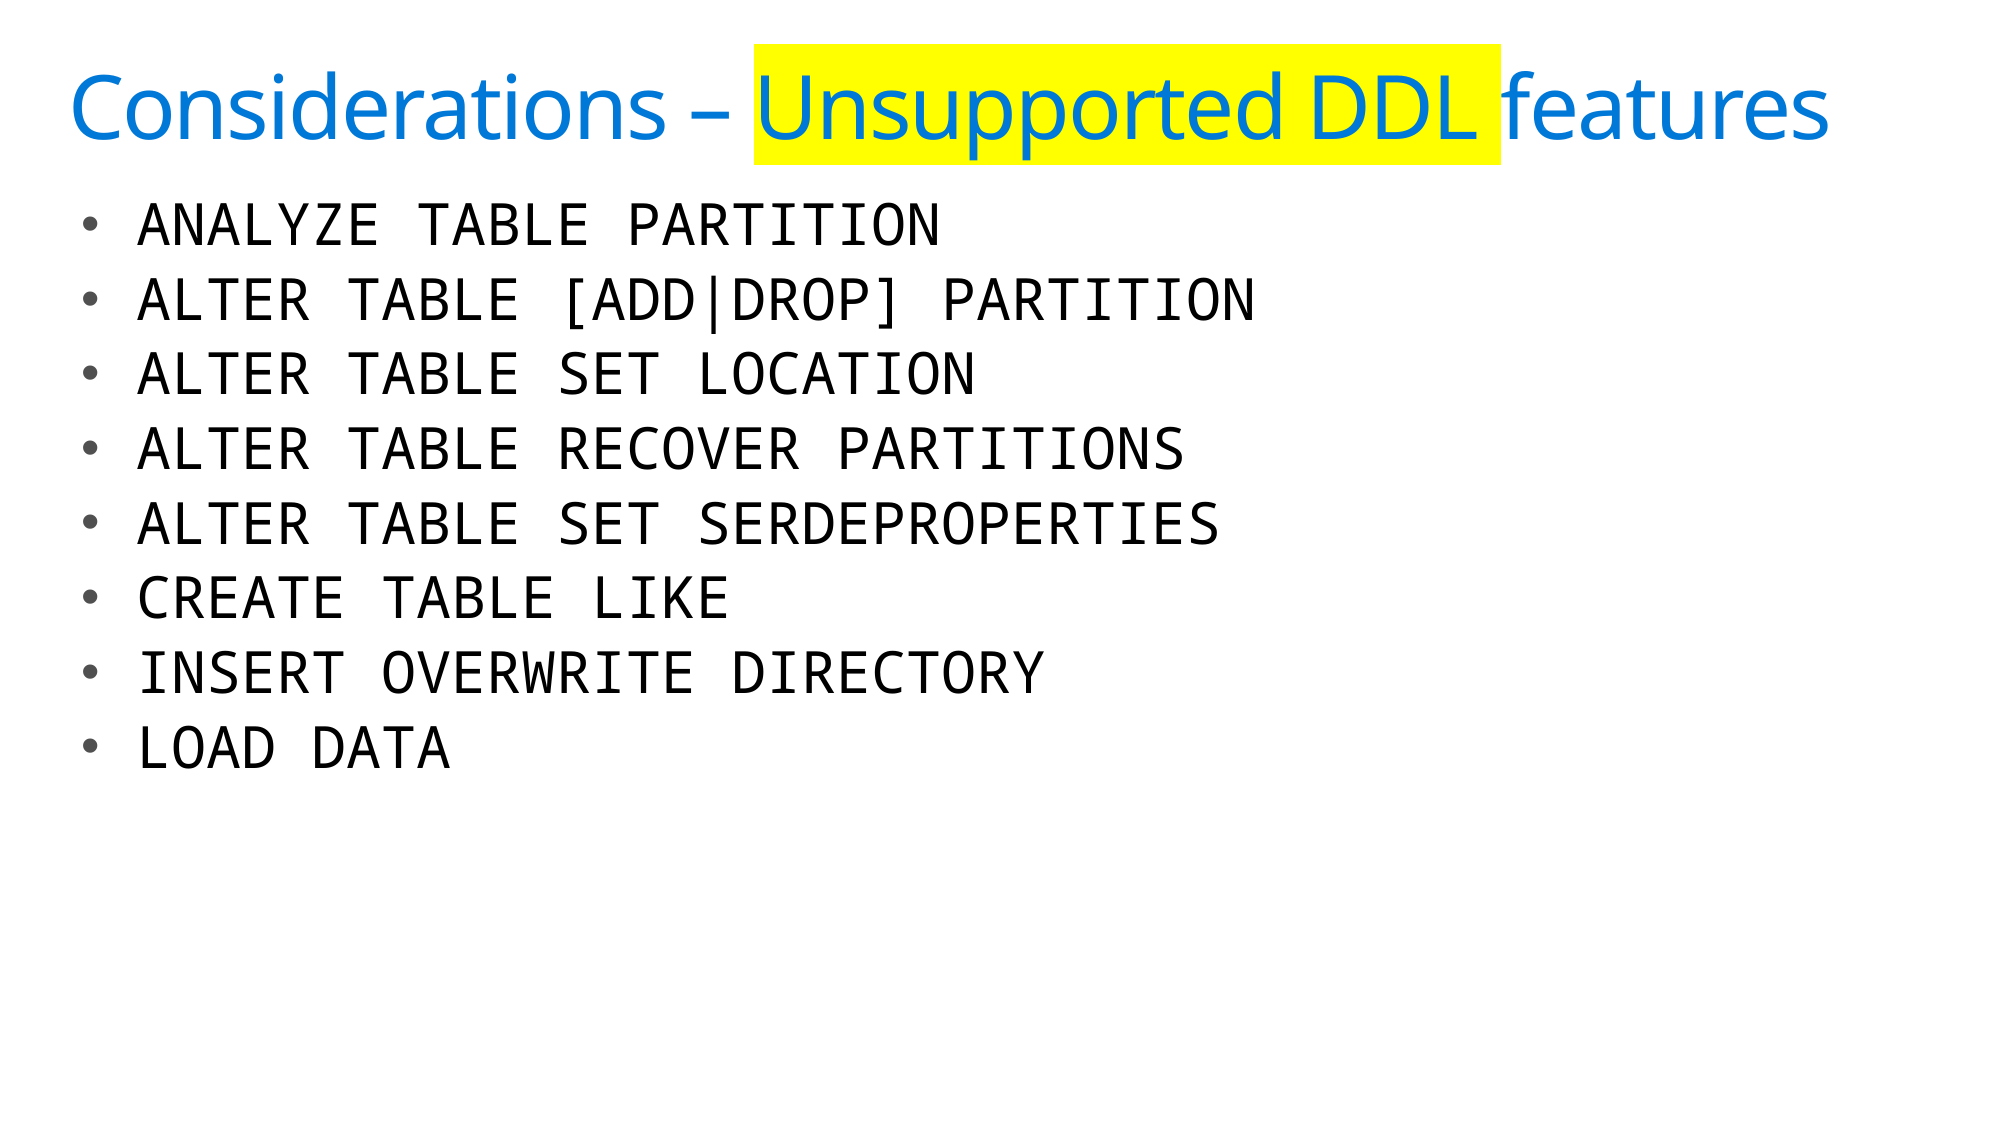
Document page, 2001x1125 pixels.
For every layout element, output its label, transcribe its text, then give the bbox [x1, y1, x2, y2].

list ANALYZE TABLE PARTITION ALTER TABLE [ADD|DROP] PARTITION ALTER TABLE SET LOCATION ALTER TABLE RECOVER PARTITIONS ALTER TABLE SET SERDEPROPERTIES CREATE TABLE LIKE INSERT OVERWRITE DIRECTORY LOAD DATA [57, 180, 1956, 913]
title Considerations – Unsupported DDL features [44, 47, 1957, 196]
